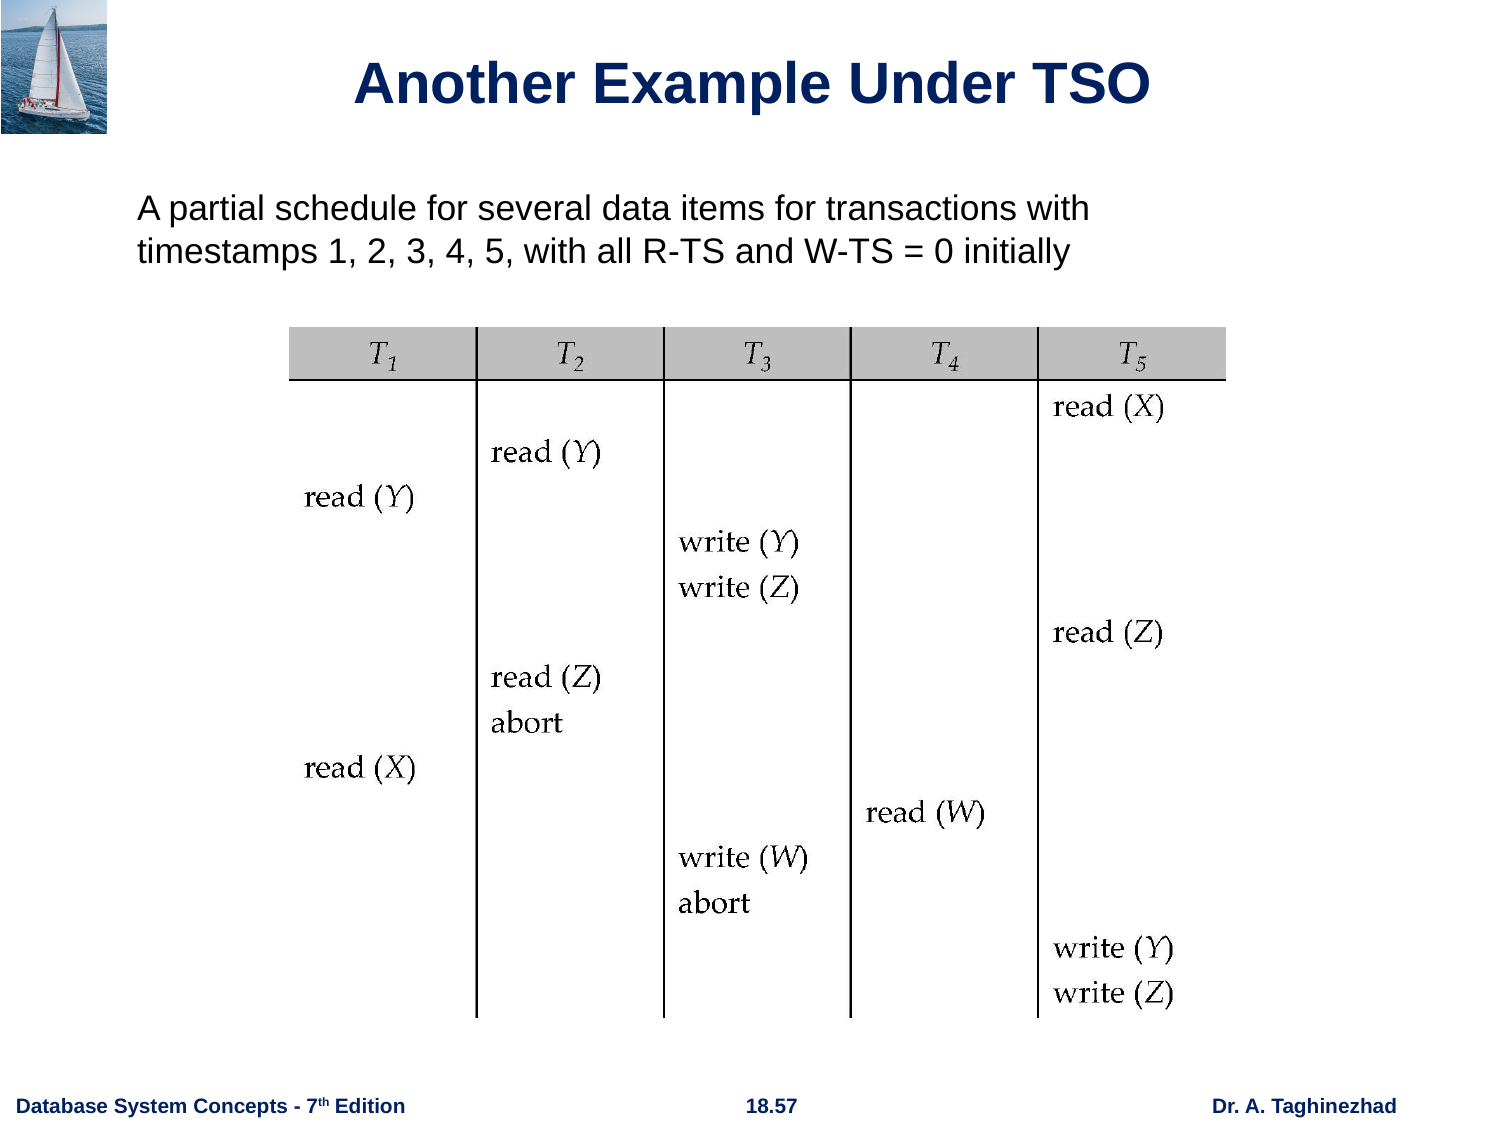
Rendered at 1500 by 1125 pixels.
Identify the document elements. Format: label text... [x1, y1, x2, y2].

text_box A partial schedule for several data items for transactions with timestamps 1, 2, 3, 4, 5, with all R-TS and W-TS = 0 initially [122, 178, 1329, 278]
picture [1, 0, 107, 134]
picture [283, 318, 1232, 1026]
title Another Example Under TSO [90, 22, 1416, 124]
